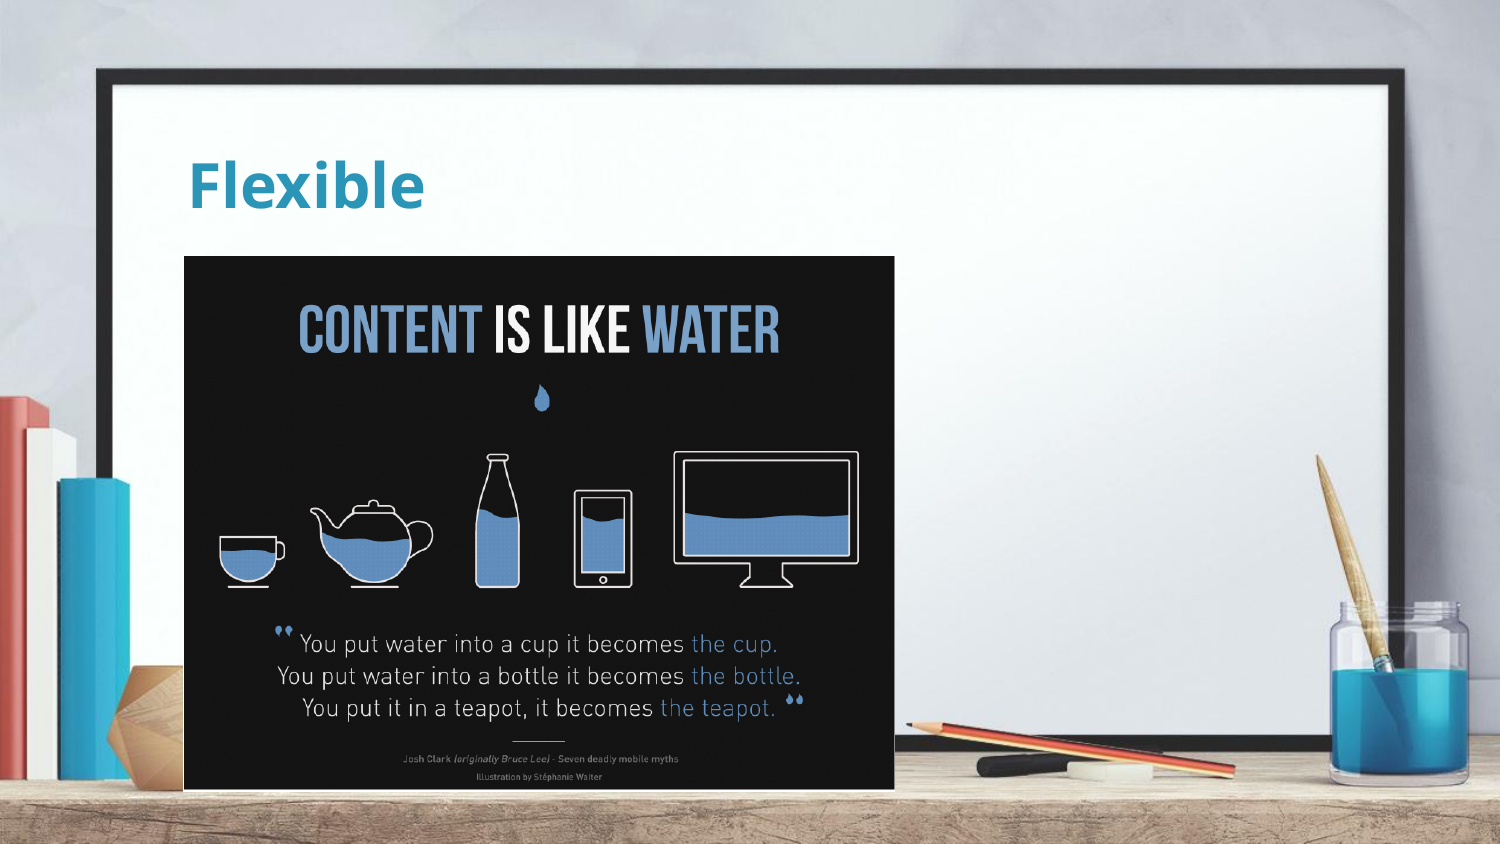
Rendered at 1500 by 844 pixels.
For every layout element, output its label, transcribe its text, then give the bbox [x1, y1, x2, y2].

title Flexible [172, 130, 1324, 254]
picture [0, 0, 1500, 844]
